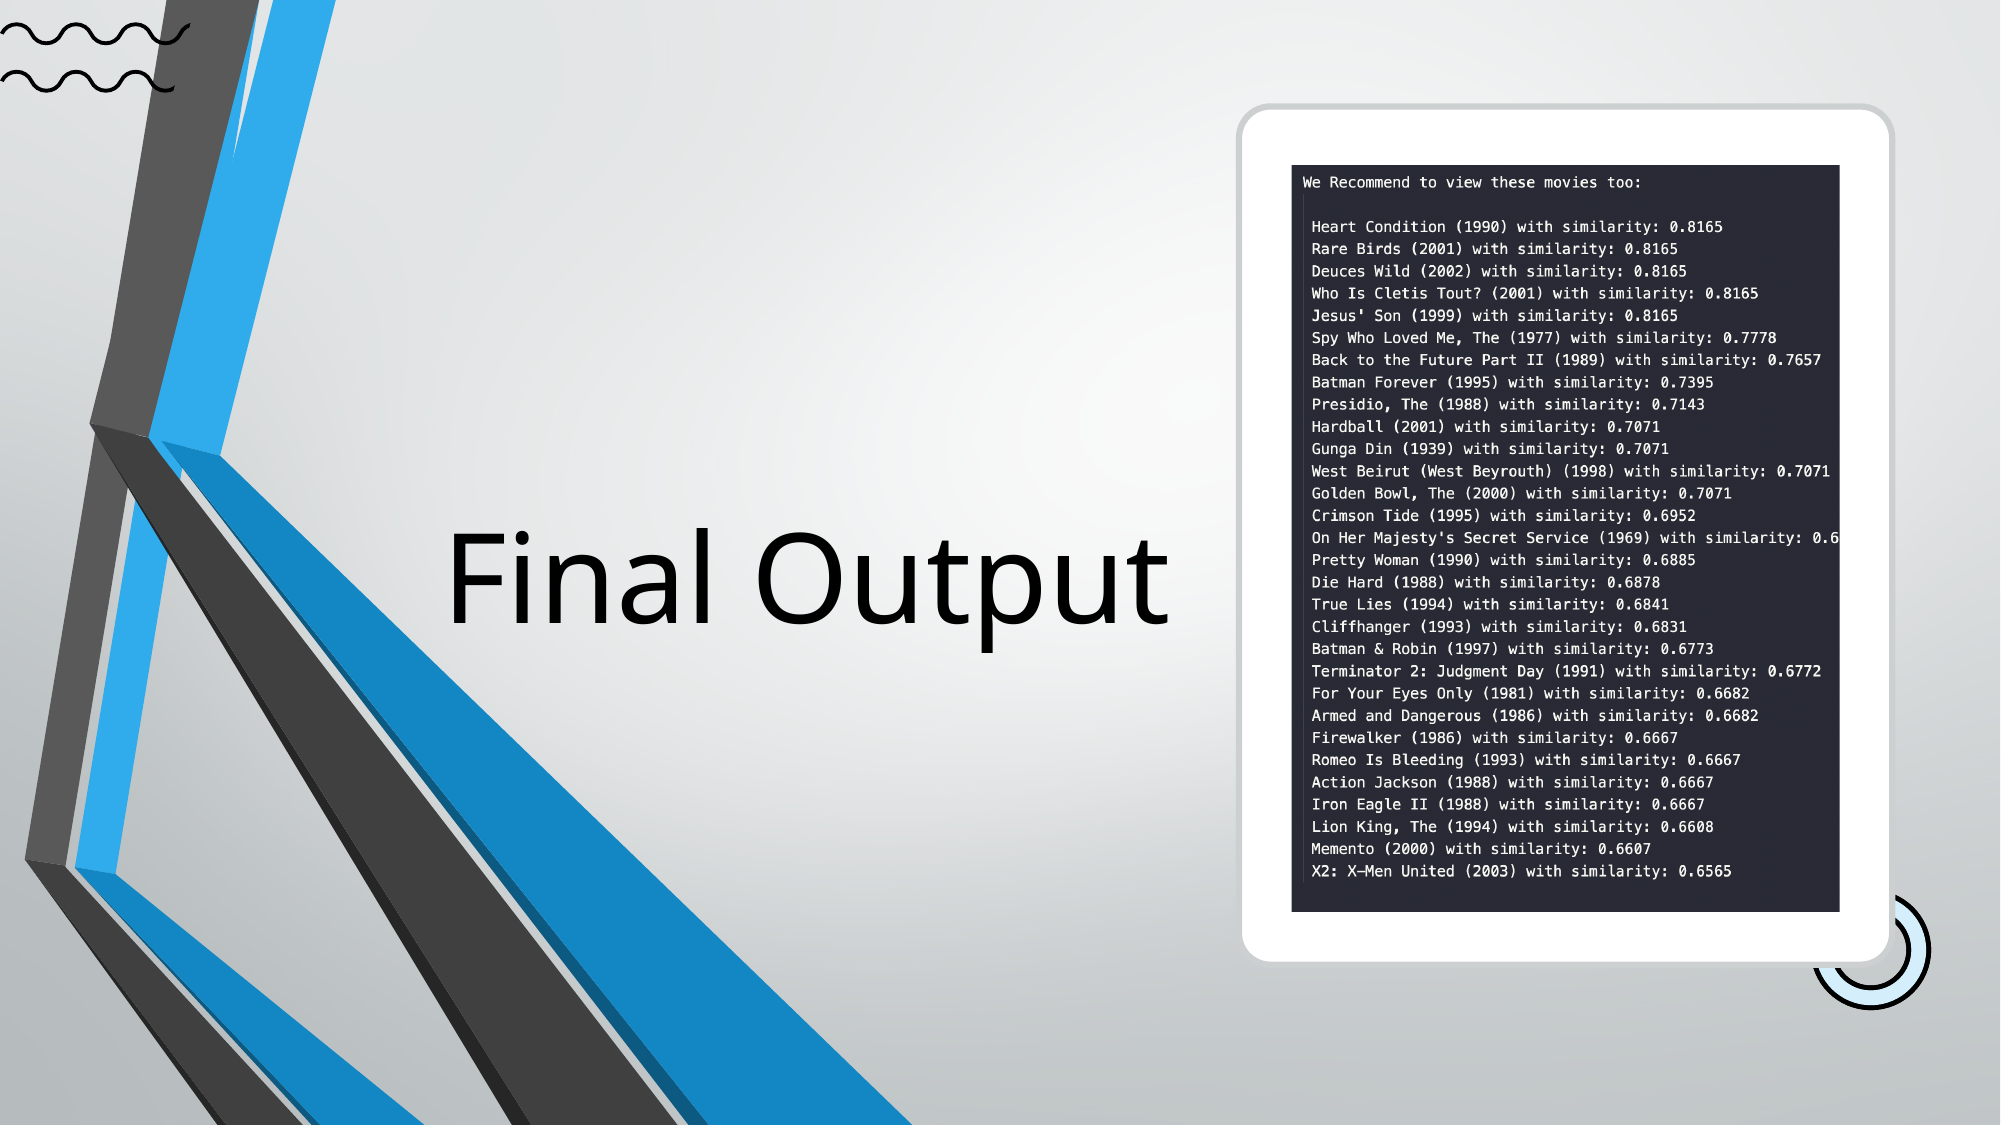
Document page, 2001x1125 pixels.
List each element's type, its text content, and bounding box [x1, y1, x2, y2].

title Final Output [913, 226, 1187, 656]
picture [1291, 165, 1840, 912]
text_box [89, 0, 913, 1125]
text_box [1237, 105, 1894, 967]
